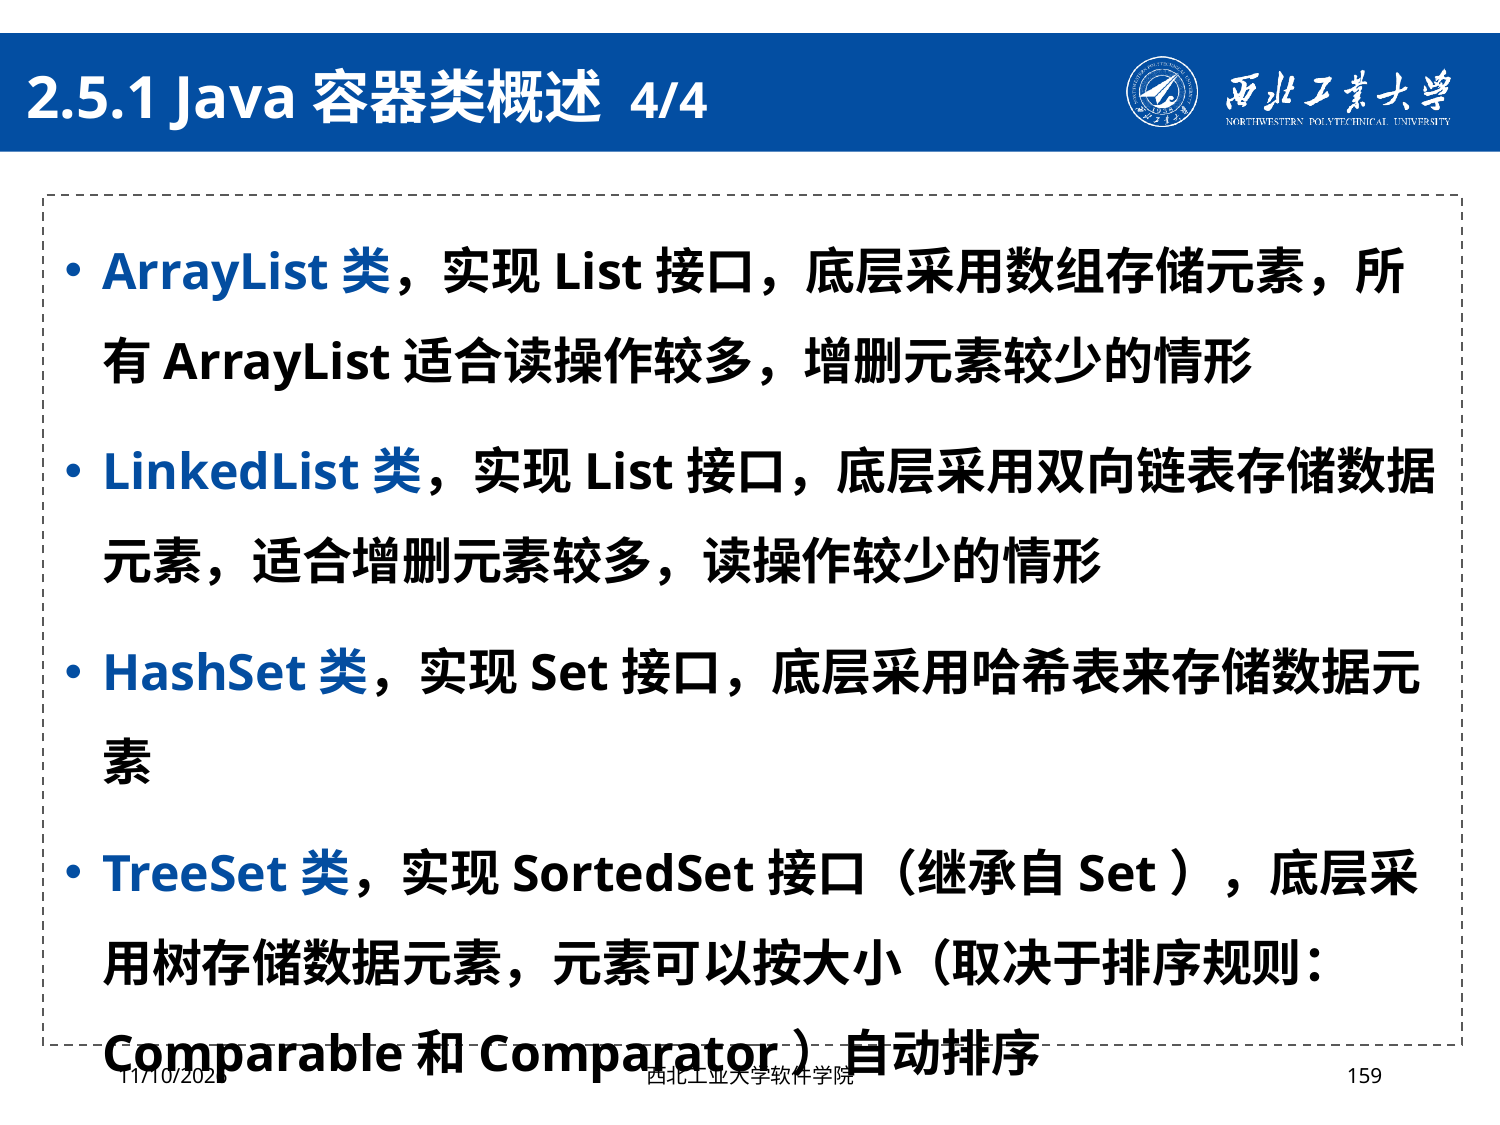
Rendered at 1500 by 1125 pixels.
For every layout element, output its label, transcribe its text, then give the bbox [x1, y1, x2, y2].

title 2.5.1 Java容器类概述 4/4 [11, 49, 1115, 149]
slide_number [103, 1055, 441, 1116]
list ArrayList类，实现List接口，底层采用数组存储元素，所有ArrayList适合读操作较多，增删元素较少的情形 LinkedList类，实现List接口，底层采用双向链表存储数据元素，适合增删元素较多，读操作较少的情形 HashSet类，实现Set接口，底层采用哈希表来存储数据元素 TreeSet类，实现SortedSet接口（继承自Set），底层采用树存储数据元素，元素可以按大小（取决于排序规则：Comparable和Comparator）自动排序 [49, 201, 1457, 1036]
picture [1126, 56, 1198, 127]
slide_number 159 [1059, 1055, 1397, 1116]
footer 西北工业大学软件学院 [496, 1055, 1004, 1116]
picture [1226, 68, 1451, 125]
